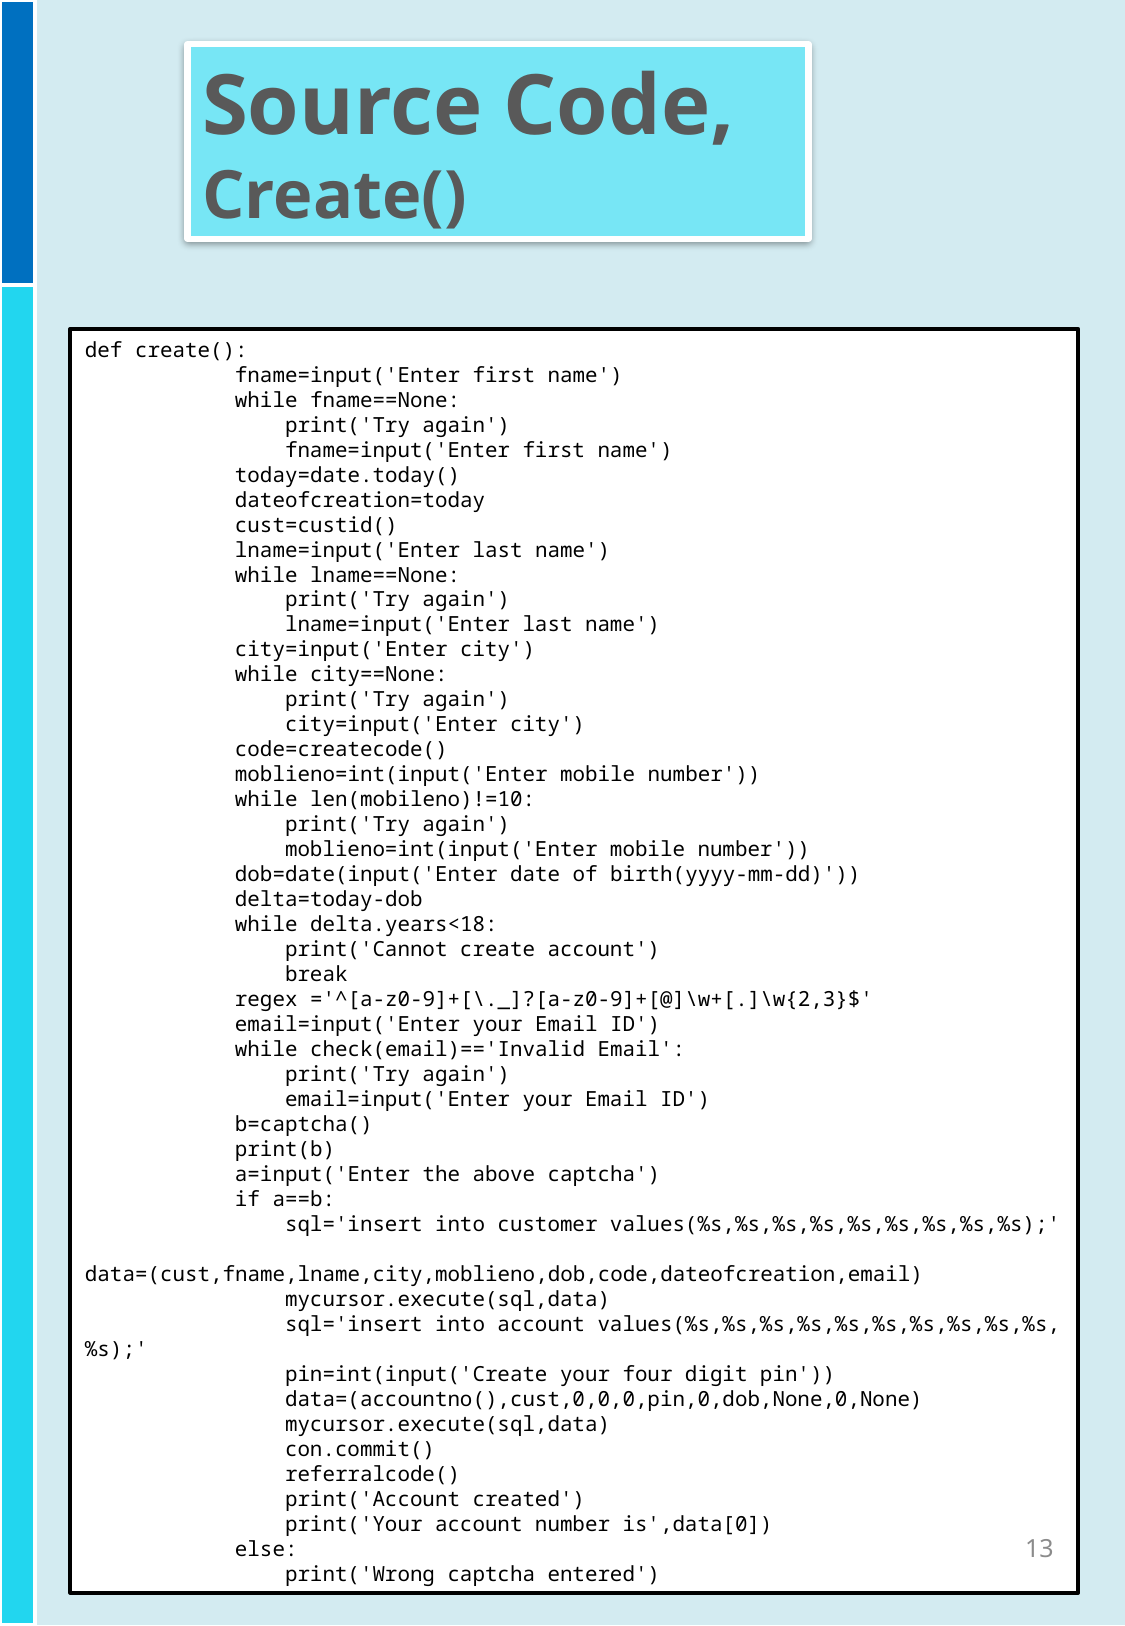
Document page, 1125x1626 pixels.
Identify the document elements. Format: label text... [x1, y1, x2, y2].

text_box Source Code, Create() [184, 41, 812, 242]
slide_number 13 [806, 1506, 1069, 1593]
text_box [0, 283, 37, 1625]
text_box def create(): fname=input('Enter first name') while fname==None: print('Try again') fname=input('Enter first name') today=date.today() dateofcreation=today cust=custid() lname=input('Enter last name') while lname==None: print('Try again') lname=input('Enter last name') city=input('Enter city') while city==None: print('Try again') city=input('Enter city') code=createcode() moblieno=int(input('Enter mobile number')) while len(mobileno)!=10: print('Try again') moblieno=int(input('Enter mobile number')) dob=date(input('Enter date of birth(yyyy-mm-dd)')) delta=today-dob while delta.years<18: print('Cannot create account') break regex ='^[a-z0-9]+[\._]?[a-z0-9]+[@]\w+[.]\w{2,3}$' email=input('Enter your Email ID') while check(email)=='Invalid Email': print('Try again') email=input('Enter your Email ID') b=captcha() print(b) a=input('Enter the above captcha') if a==b: sql='insert into customer values(%s,%s,%s,%s,%s,%s,%s,%s,%s);' data=(cust,fname,lname,city,moblieno,dob,code,dateofcreation,email) mycursor.execute(sql,data) sql='insert into account values(%s,%s,%s,%s,%s,%s,%s,%s,%s,%s,%s);' pin=int(input('Create your four digit pin')) data=(accountno(),cust,0,0,0,pin,0,dob,None,0,None) mycursor.execute(sql,data) con.commit() referralcode() print('Account created') print('Your account number is',data[0]) else: print('Wrong captcha entered') [68, 327, 1080, 1595]
text_box [0, 0, 37, 283]
